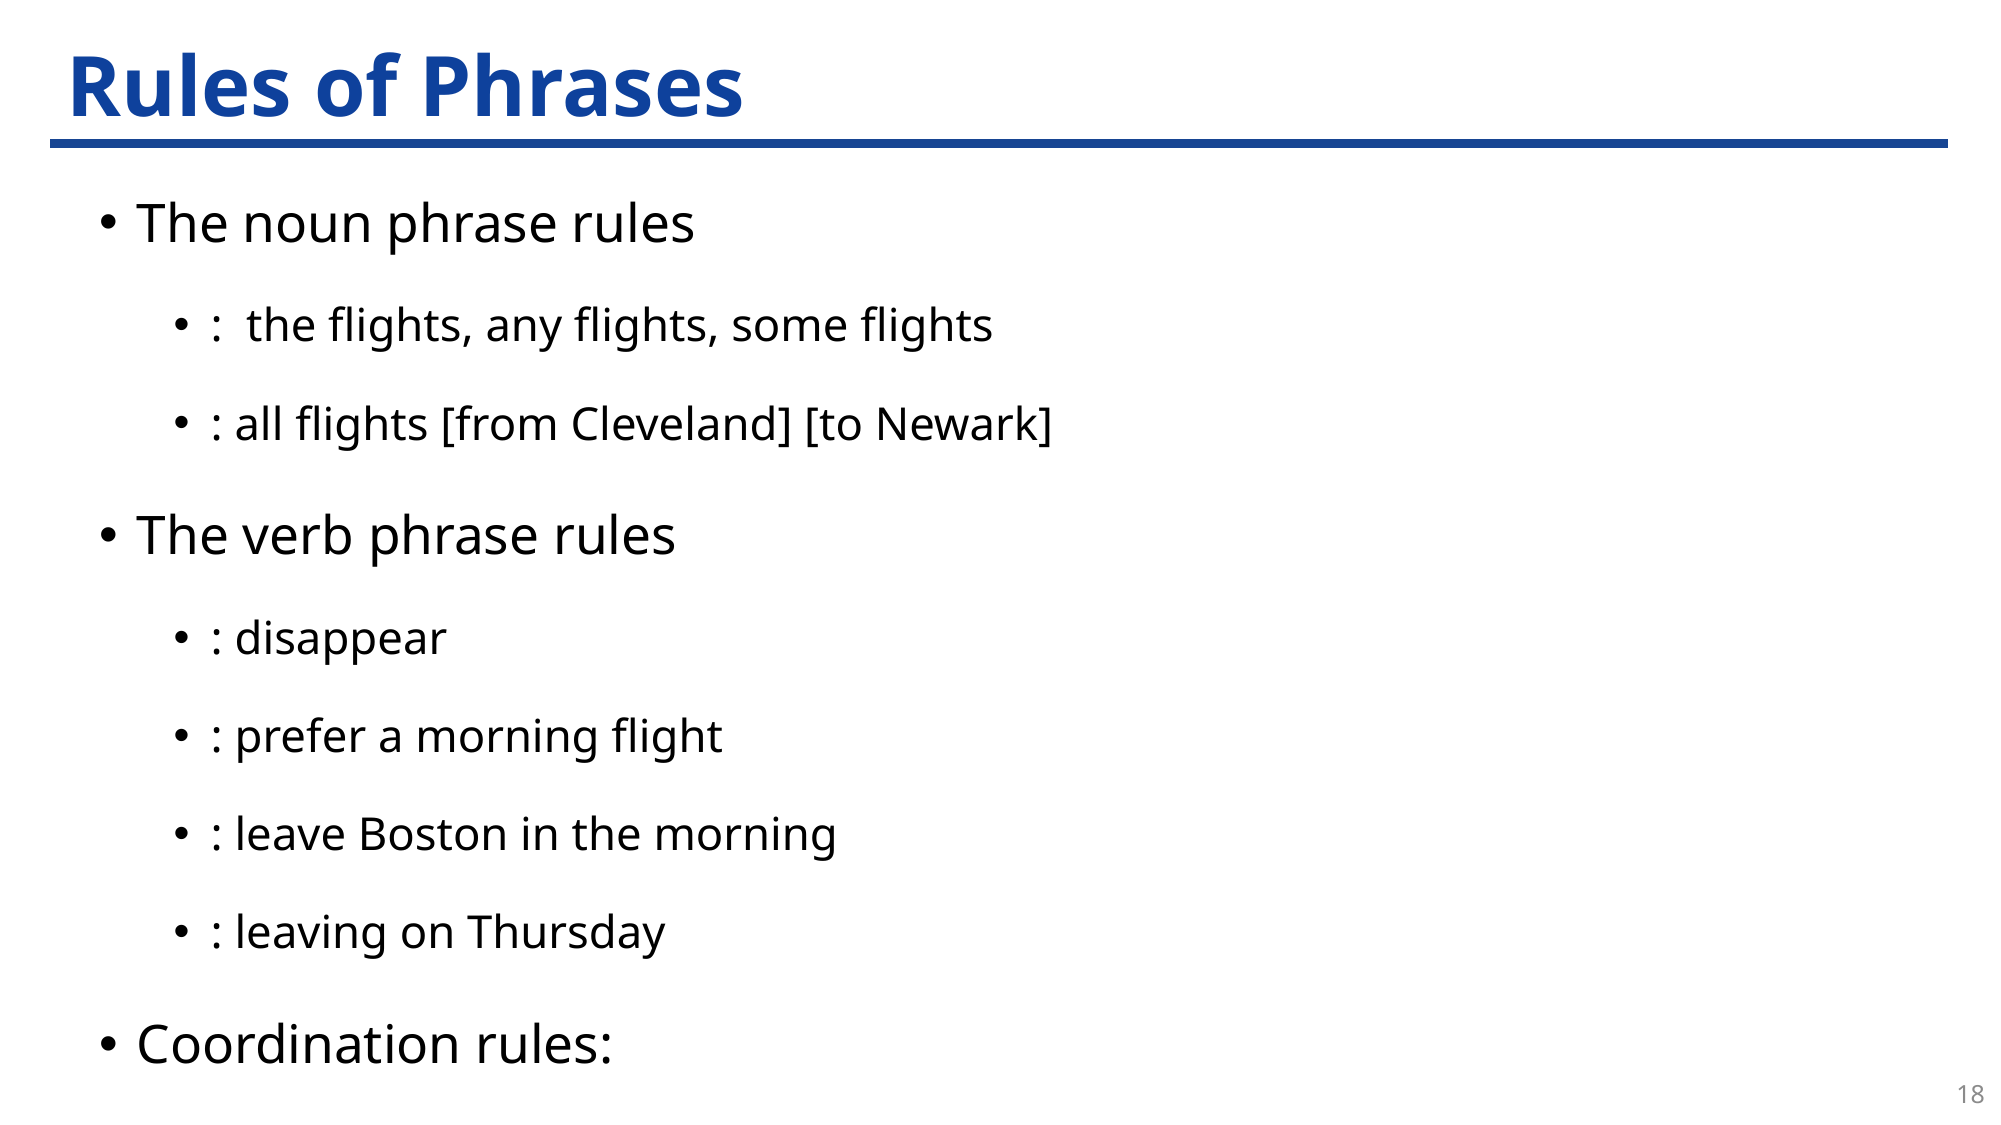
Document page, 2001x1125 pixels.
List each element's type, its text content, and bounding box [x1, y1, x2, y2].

slide_number 18 [1899, 1065, 2000, 1125]
title Rules of Phrases [51, 39, 1947, 140]
